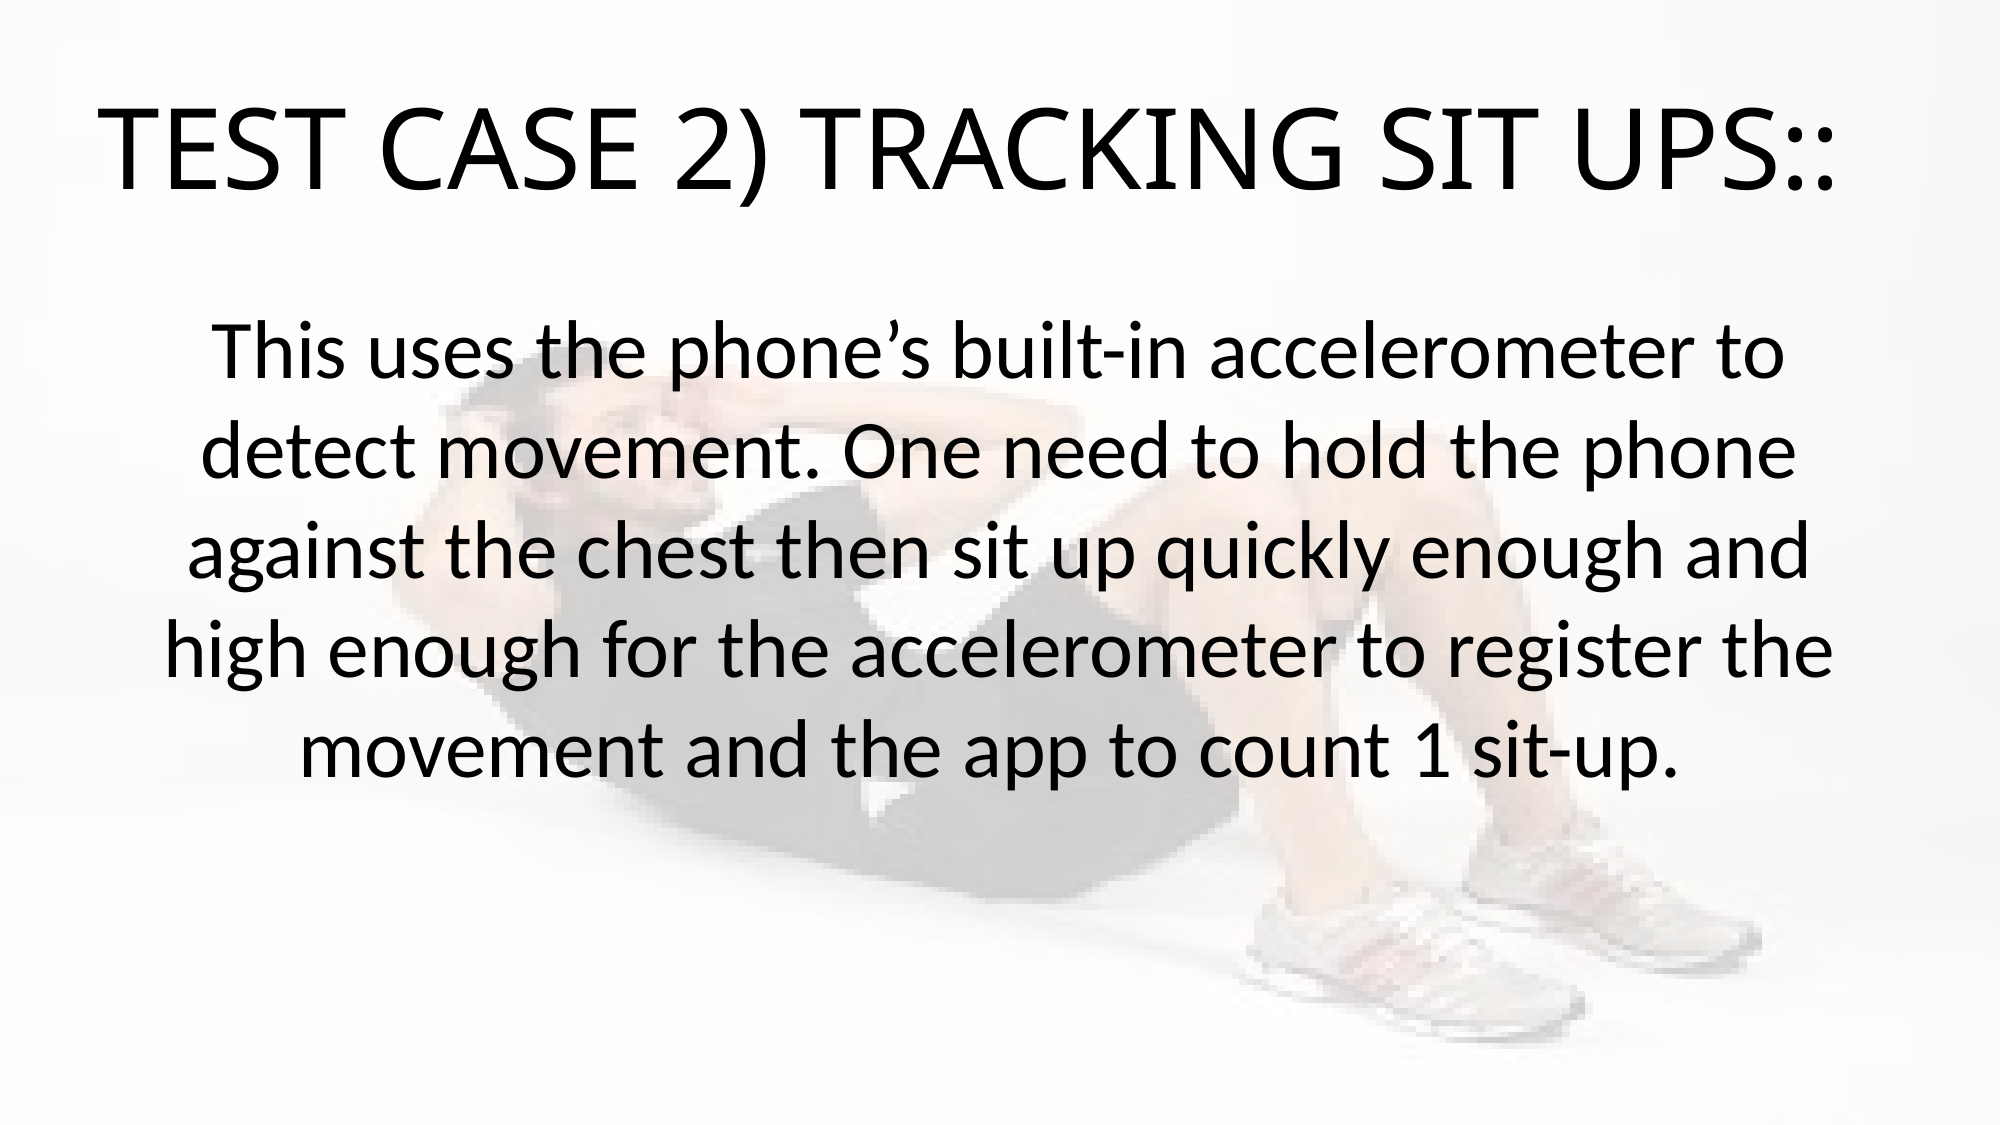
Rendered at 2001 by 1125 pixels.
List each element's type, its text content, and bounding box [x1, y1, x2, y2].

text_box TEST CASE 2) TRACKING SIT UPS:: [59, 69, 1881, 220]
text_box This uses the phone’s built-in accelerometer to detect movement. One need to hold the phone against the chest then sit up quickly enough and high enough for the accelerometer to register the movement and the app to count 1 sit-up. [144, 287, 1855, 802]
